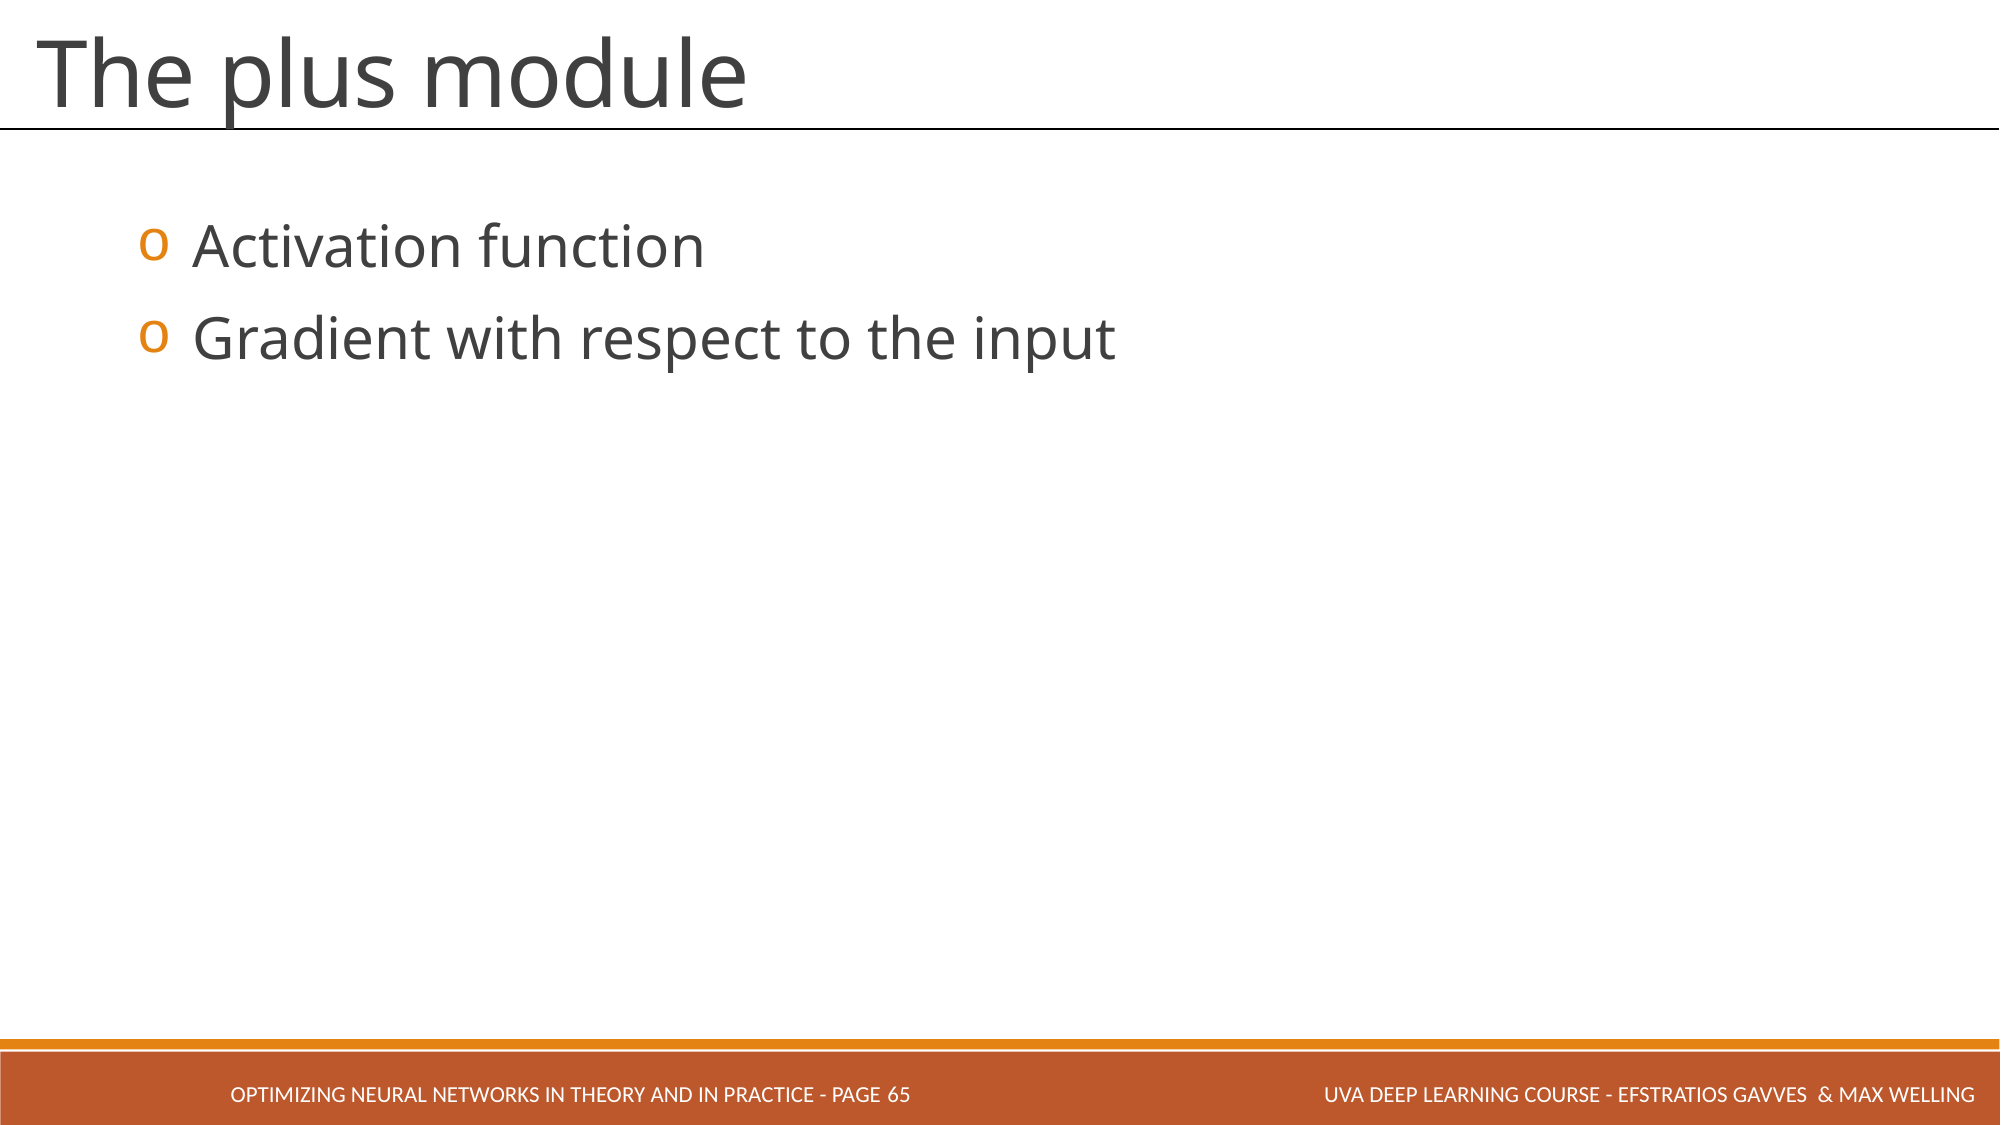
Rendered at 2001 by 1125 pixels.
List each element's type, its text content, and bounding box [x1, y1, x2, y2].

slide_number OPTIMIZING NEURAL NETWORKS IN THEORY AND IN PRACTICE - PAGE 65 [0, 1063, 926, 1124]
title The plus module [21, 23, 1987, 134]
footer UVA Deep Learning COURSE - Efstratios Gavves & Max Welling [1078, 1063, 1992, 1124]
